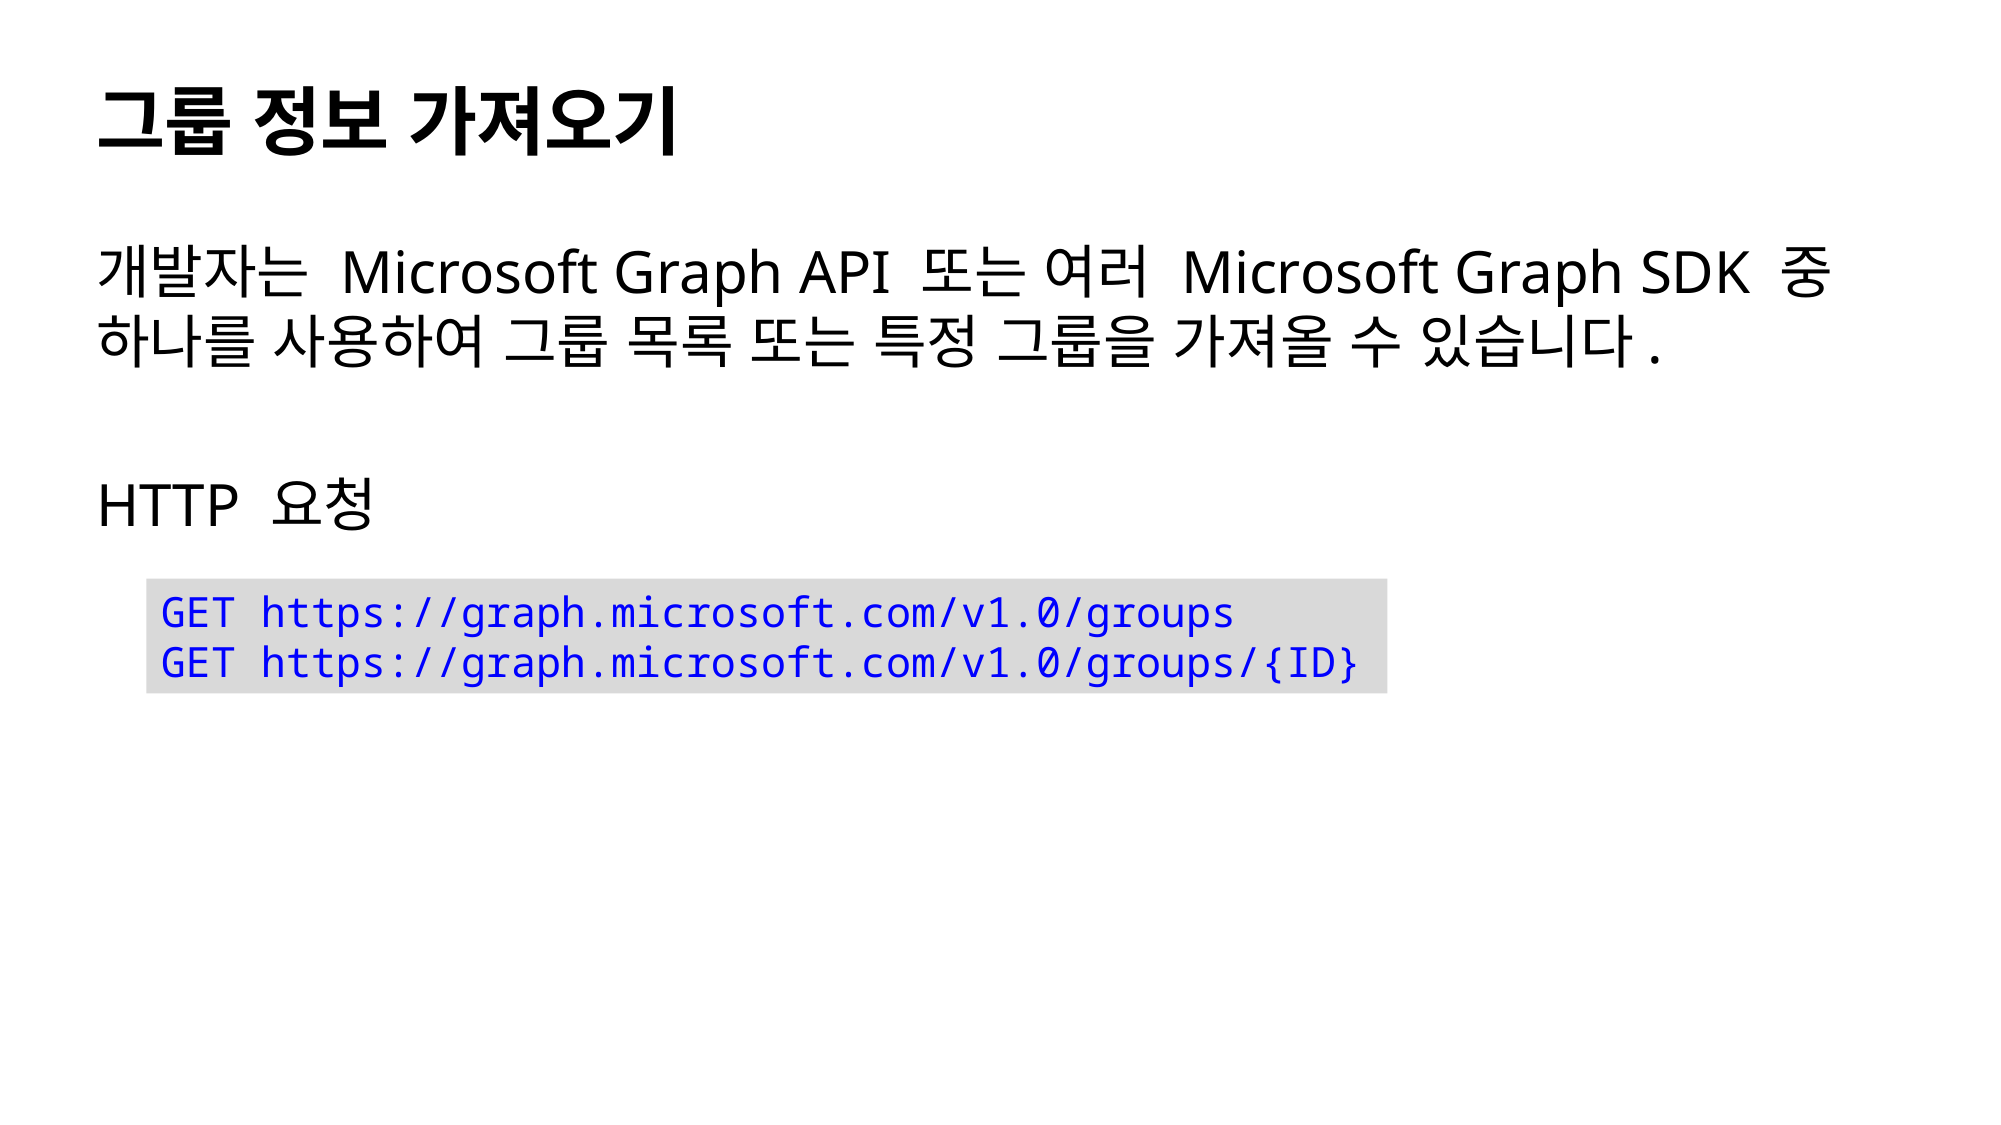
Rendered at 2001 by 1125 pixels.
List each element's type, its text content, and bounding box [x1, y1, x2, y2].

list 개발자는 Microsoft Graph API 또는 여러 Microsoft Graph SDK 중 하나를 사용하여 그룹 목록 또는 특정 그룹을 가져올 수 있습니다. HTTP 요청 [96, 235, 1904, 547]
text_box GET https://graph.microsoft.com/v1.0/groups GET https://graph.microsoft.com/v1.0/groups/{ID} [146, 578, 1388, 694]
title 그룹 정보 가져오기 [96, 75, 1904, 166]
